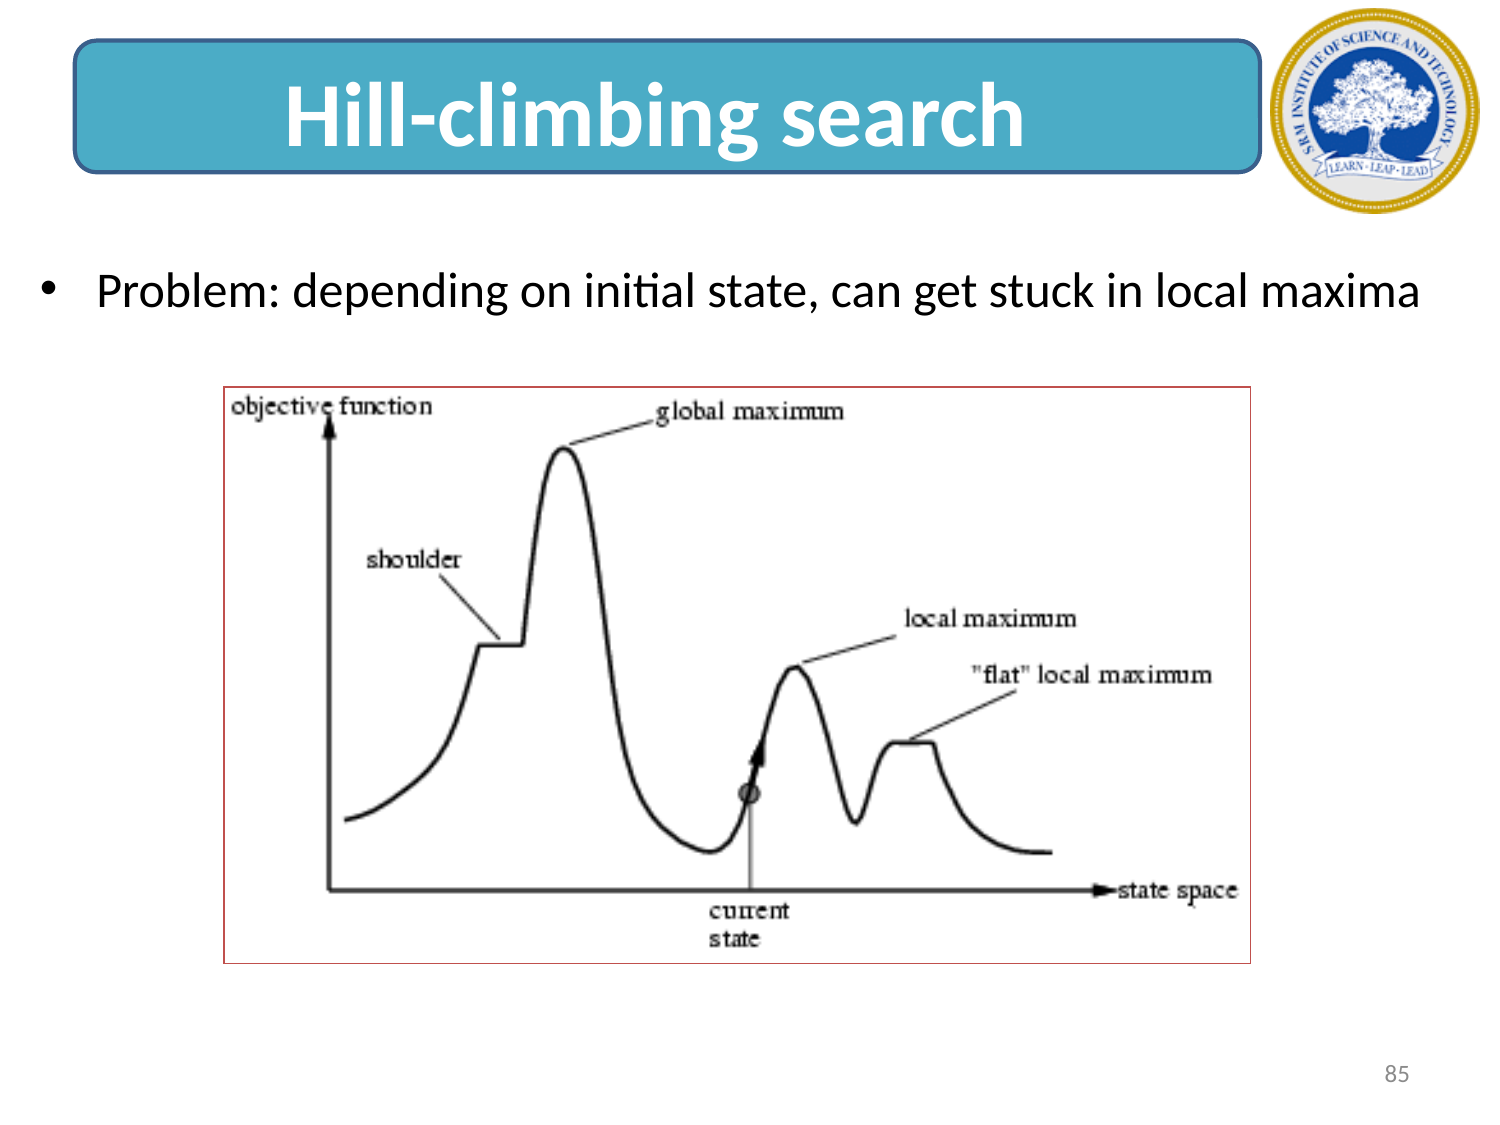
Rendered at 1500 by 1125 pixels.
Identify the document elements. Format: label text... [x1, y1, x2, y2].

title Hill-climbing search [75, 45, 1238, 175]
text_box [80, 38, 1263, 175]
picture [1270, 8, 1480, 214]
list Problem: depending on initial state, can get stuck in local maxima [24, 249, 1463, 925]
slide_number 85 [1074, 1042, 1425, 1103]
picture [224, 387, 1251, 963]
